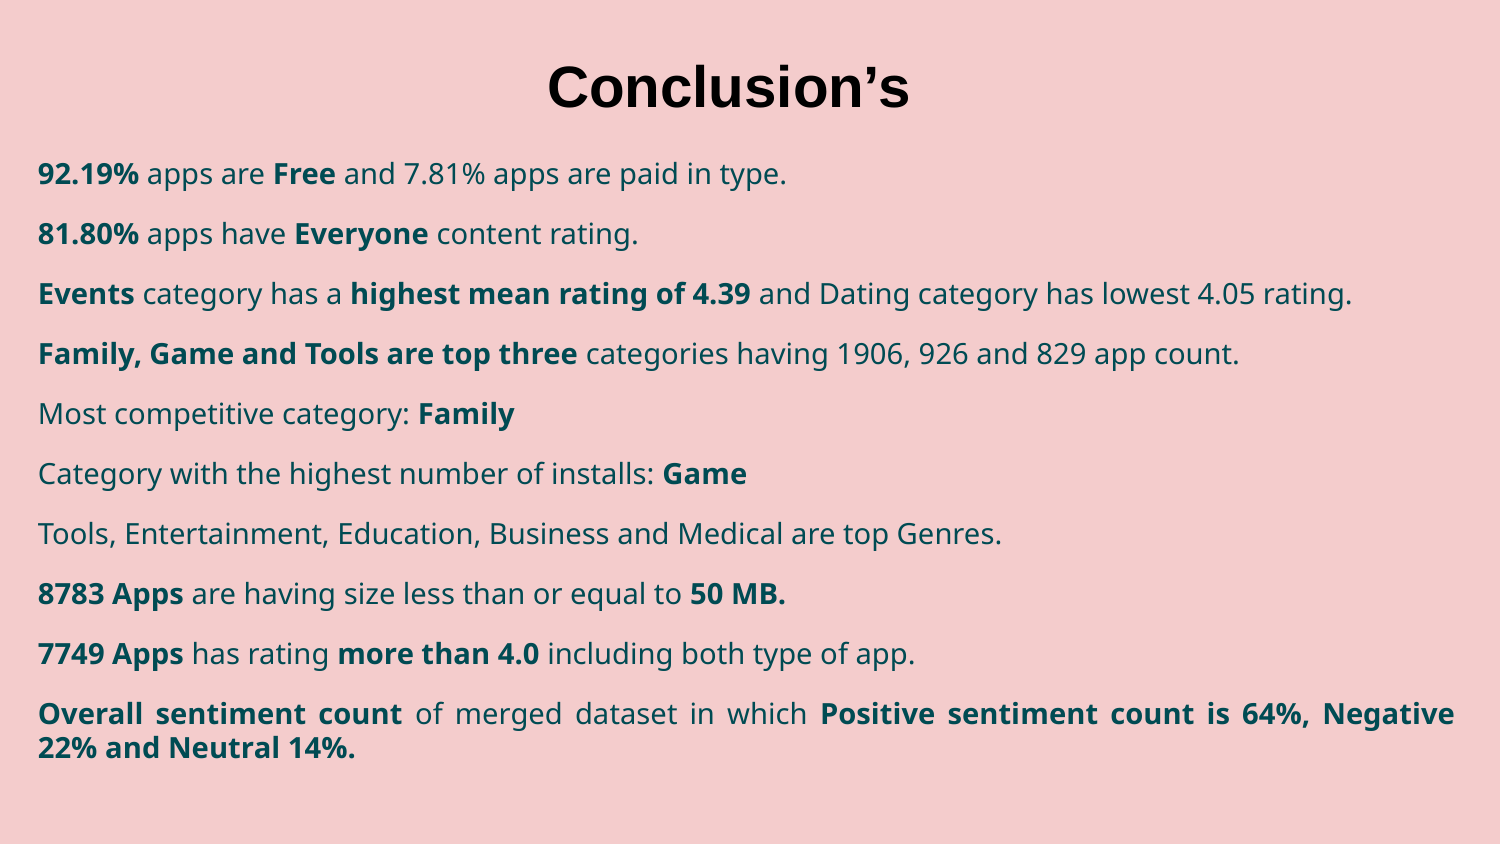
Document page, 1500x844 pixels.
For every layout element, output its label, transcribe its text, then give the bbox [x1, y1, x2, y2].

text_box 92.19% apps are Free and 7.81% apps are paid in type. 81.80% apps have Everyone content rating. Events category has a highest mean rating of 4.39 and Dating category has lowest 4.05 rating. Family, Game and Tools are top three categories having 1906, 926 and 829 app count. Most competitive category: Family Category with the highest number of installs: Game Tools, Entertainment, Education, Business and Medical are top Genres. 8783 Apps are having size less than or equal to 50 MB. 7749 Apps has rating more than 4.0 including both type of app. Overall sentiment count of merged dataset in which Positive sentiment count is 64%, Negative 22% and Neutral 14%. [32, 135, 1468, 765]
title Conclusion’s [545, 47, 955, 135]
